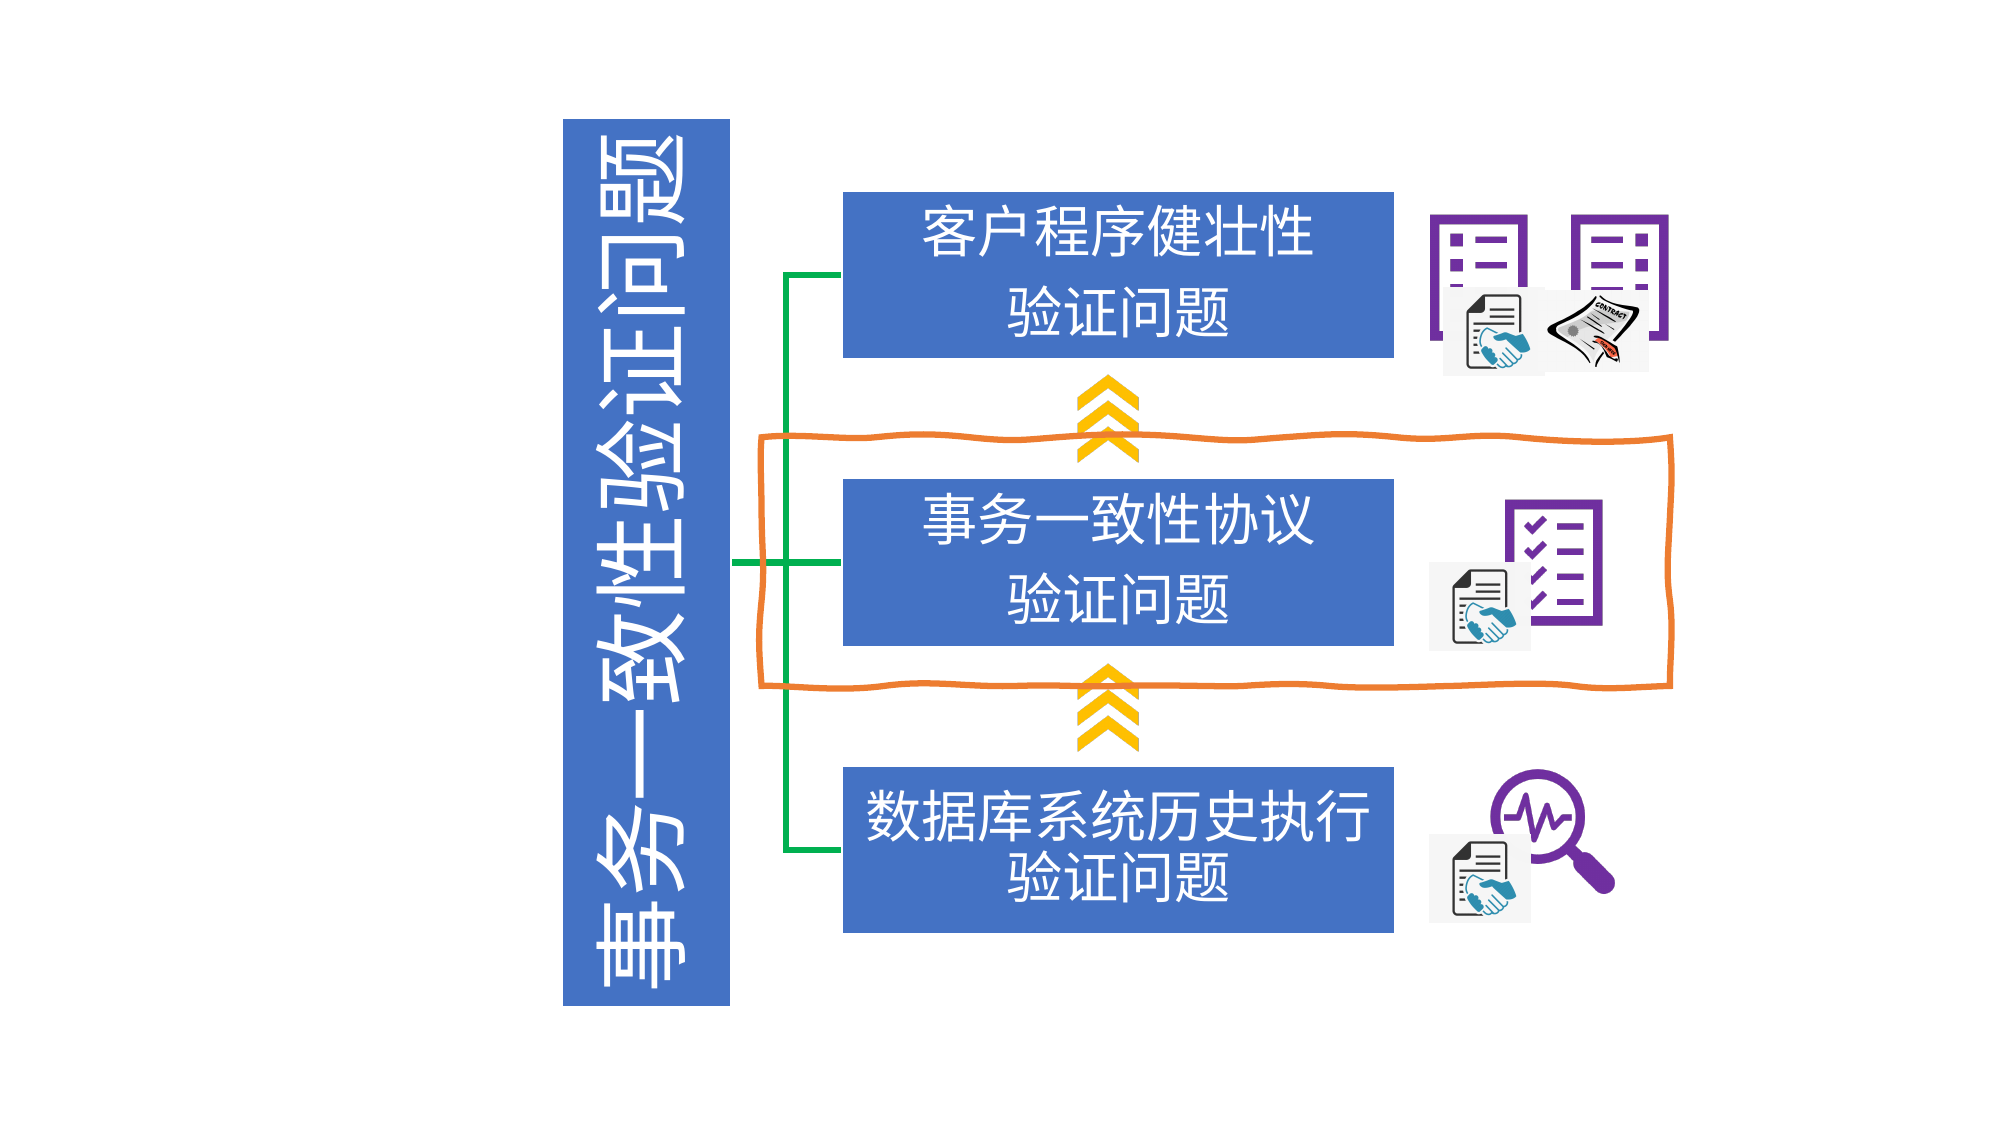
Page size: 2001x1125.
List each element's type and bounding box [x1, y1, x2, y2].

text_box [312, 117, 1695, 1007]
